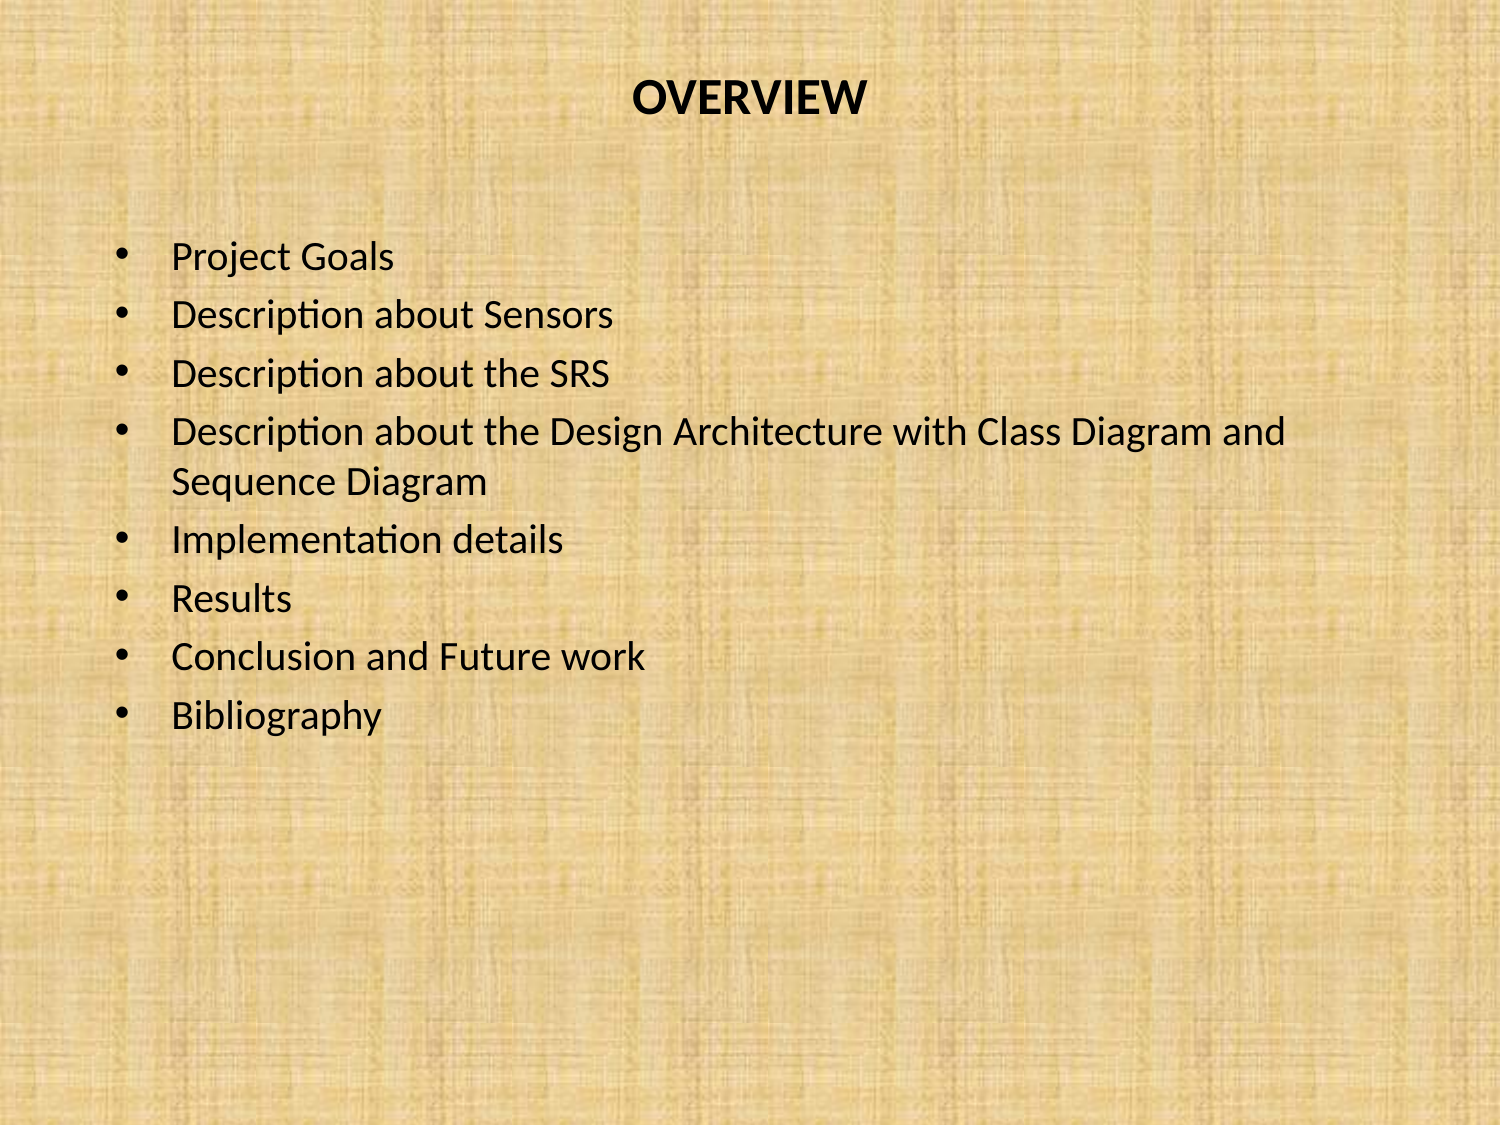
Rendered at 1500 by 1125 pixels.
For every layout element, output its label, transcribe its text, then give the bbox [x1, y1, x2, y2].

picture [0, 0, 1500, 1125]
list Project Goals Description about Sensors Description about the SRS Description about the Design Architecture with Class Diagram and Sequence Diagram Implementation details Results Conclusion and Future work Bibliography [99, 162, 1450, 963]
title OVERVIEW [75, 0, 1425, 188]
